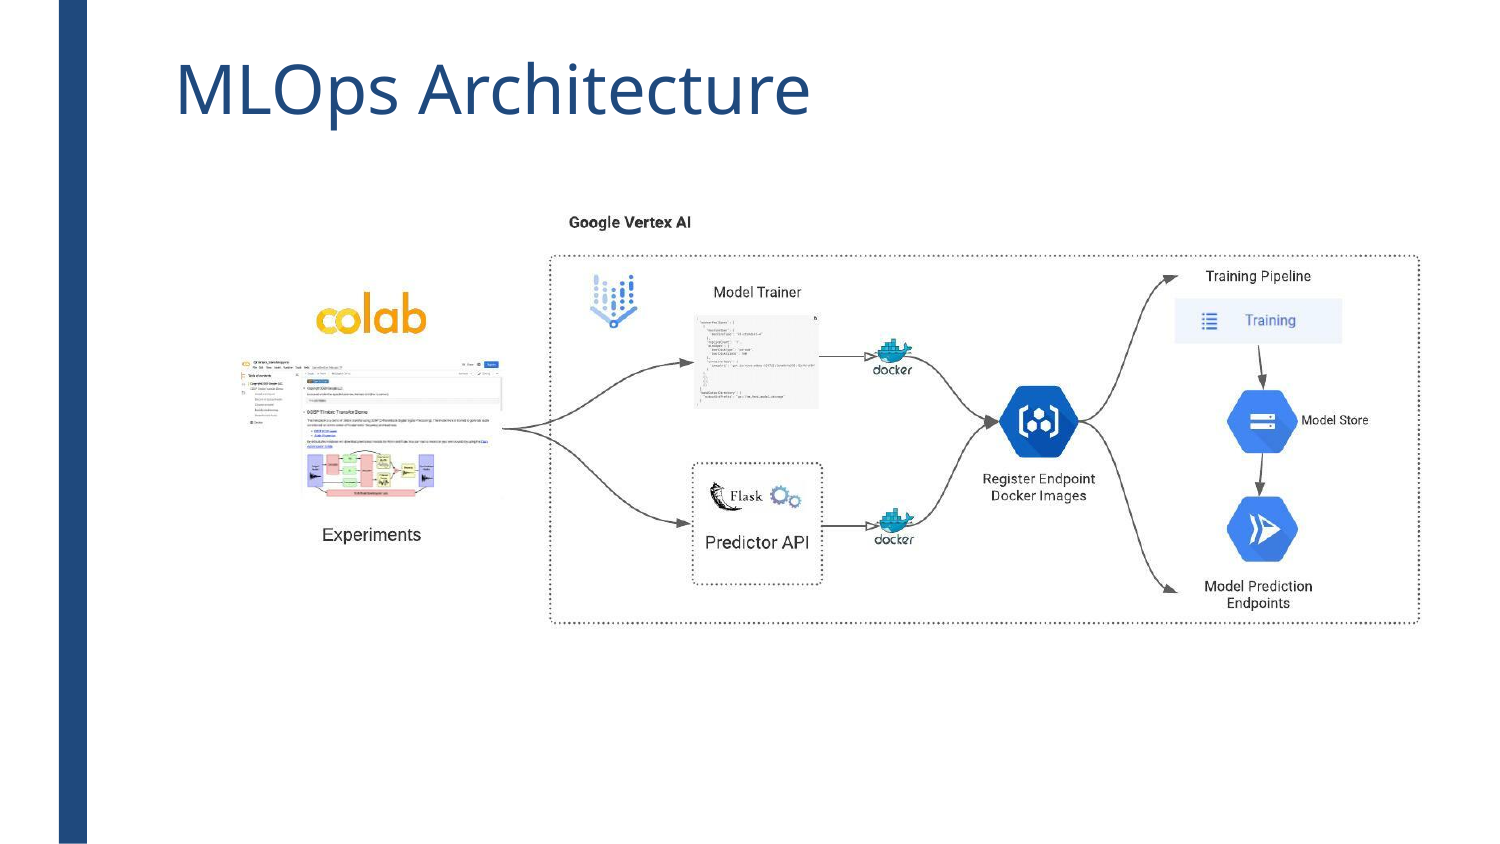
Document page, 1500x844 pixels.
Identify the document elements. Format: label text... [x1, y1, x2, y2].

title MLOps Architecture [159, 48, 1341, 232]
picture [208, 189, 1451, 655]
